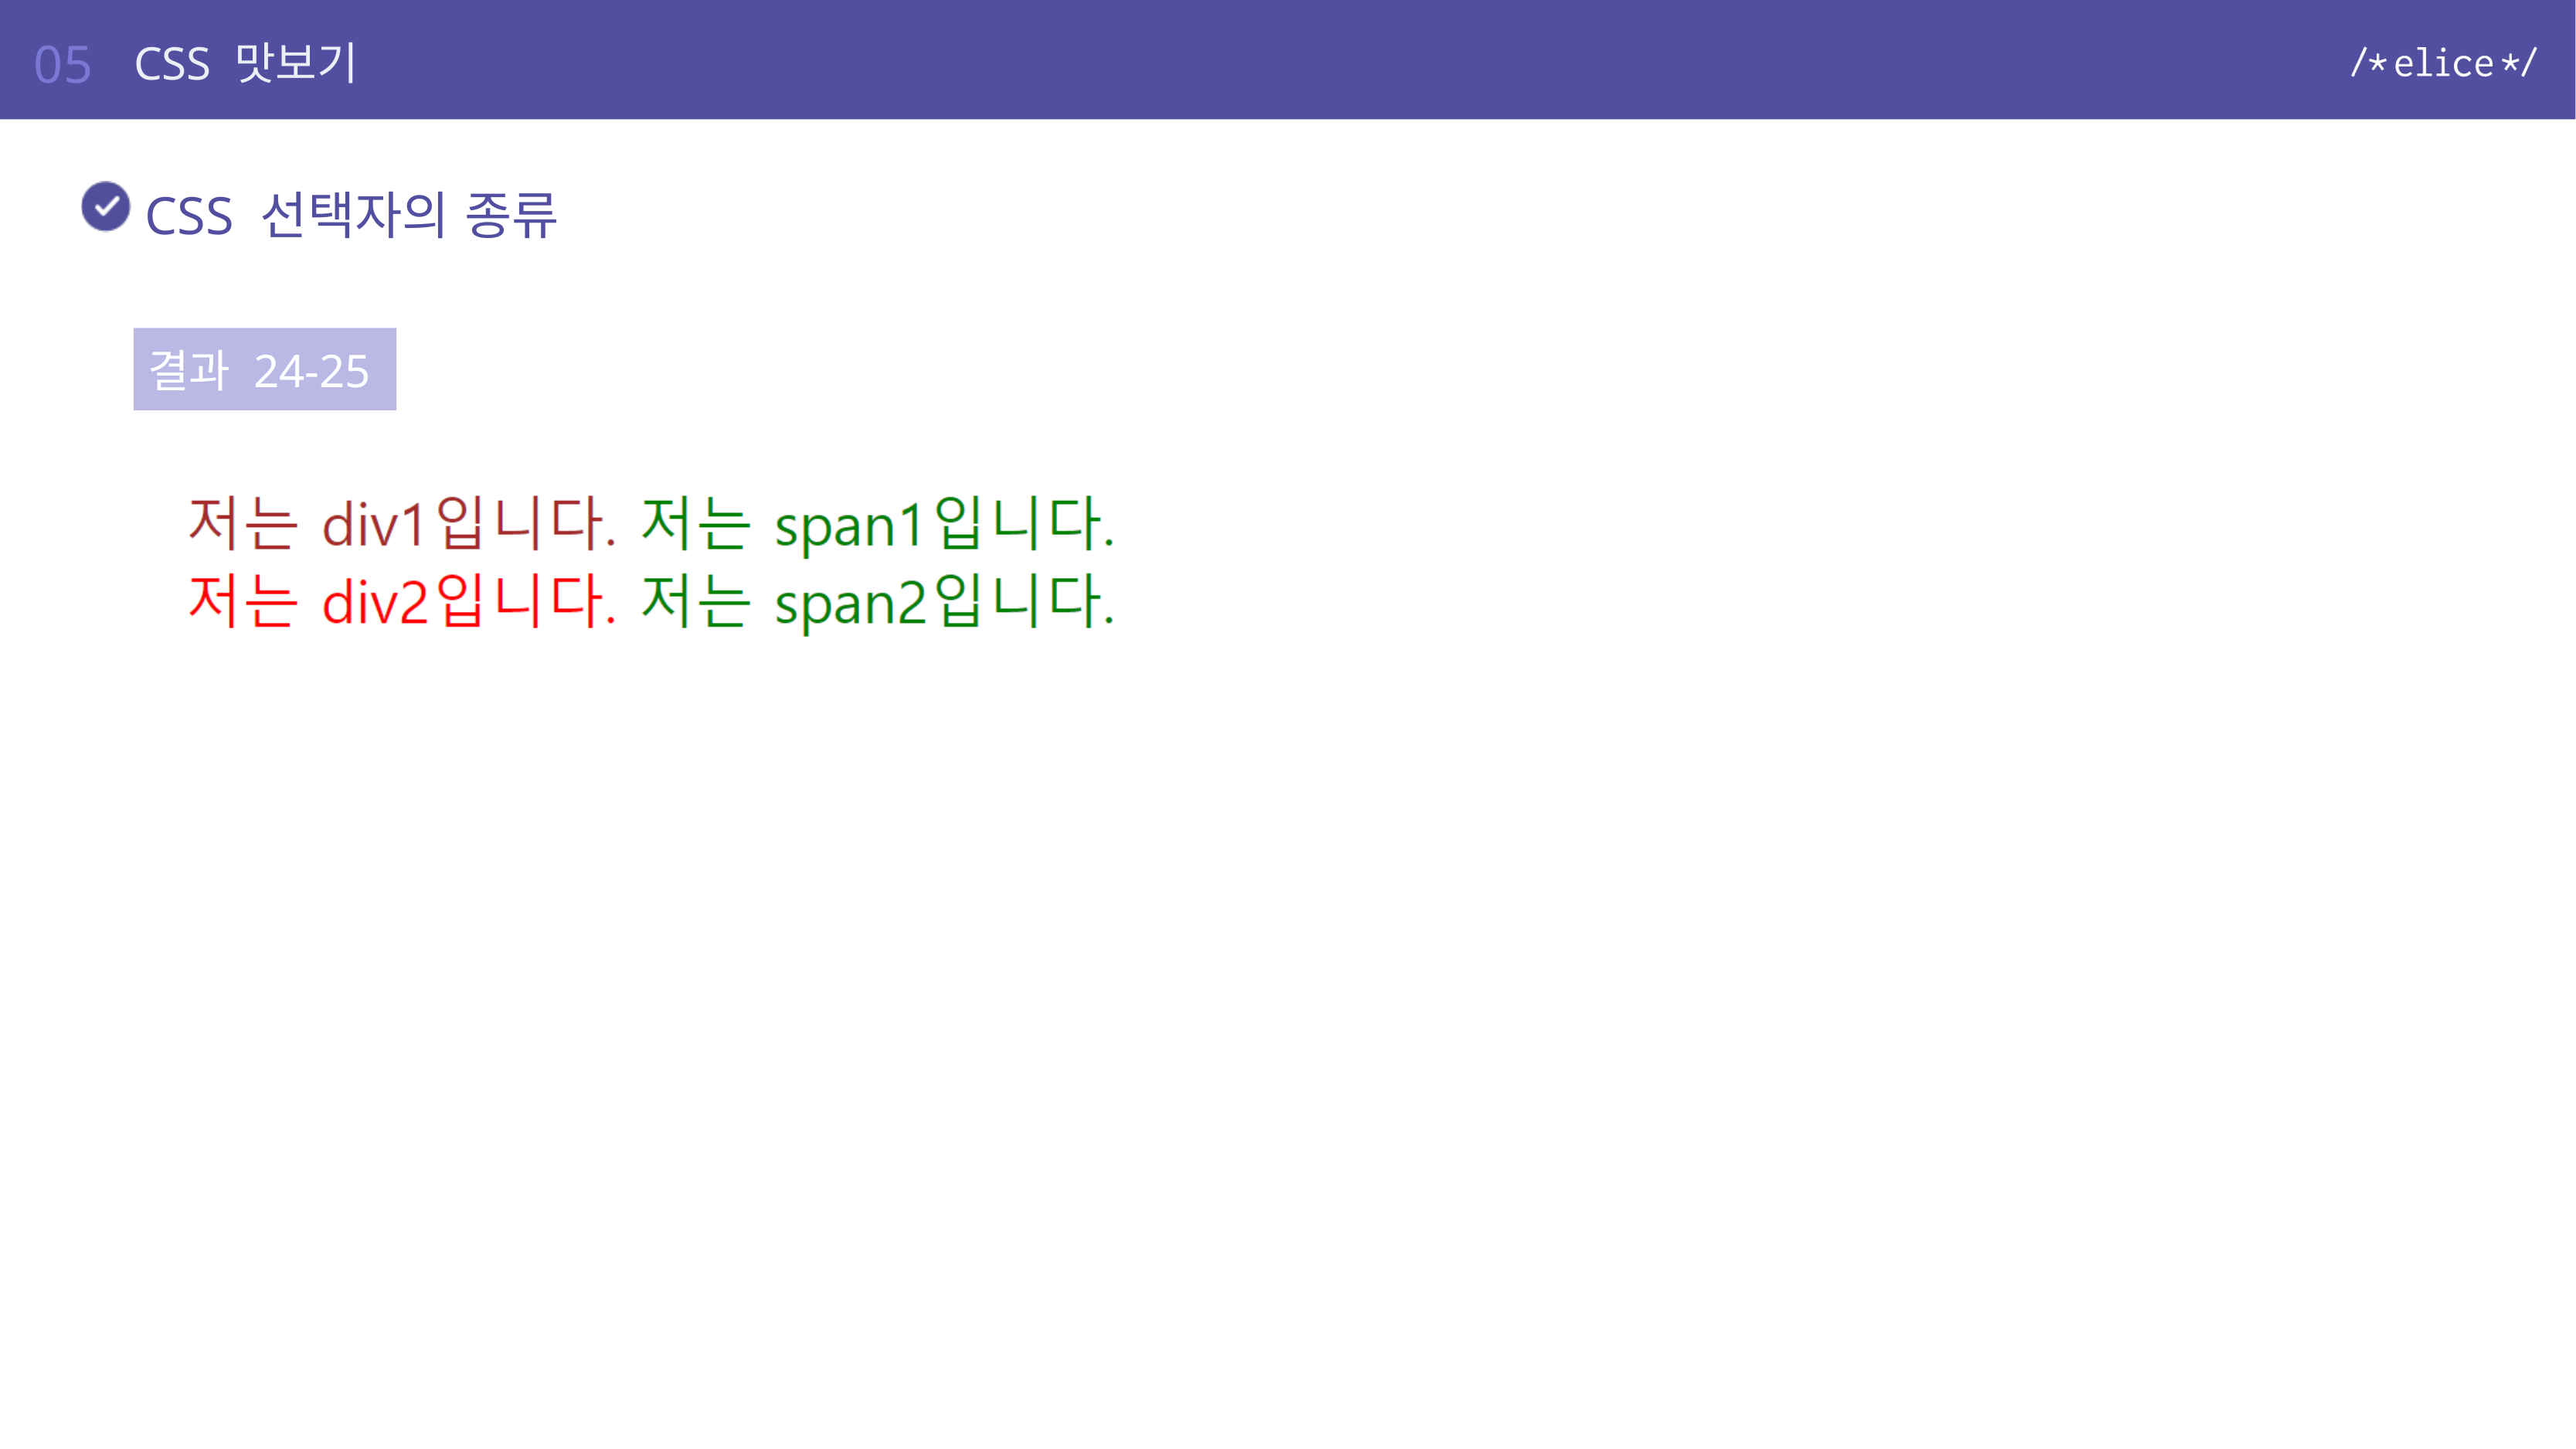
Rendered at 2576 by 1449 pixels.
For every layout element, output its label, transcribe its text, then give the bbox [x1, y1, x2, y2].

list 05 [33, 17, 134, 107]
picture [81, 180, 133, 233]
picture [158, 456, 1188, 682]
list 결과 24-25 [134, 328, 397, 410]
list CSS 맛보기 [134, 17, 2311, 107]
picture [2347, 32, 2542, 91]
list CSS 선택자의 종류 [134, 154, 2443, 243]
